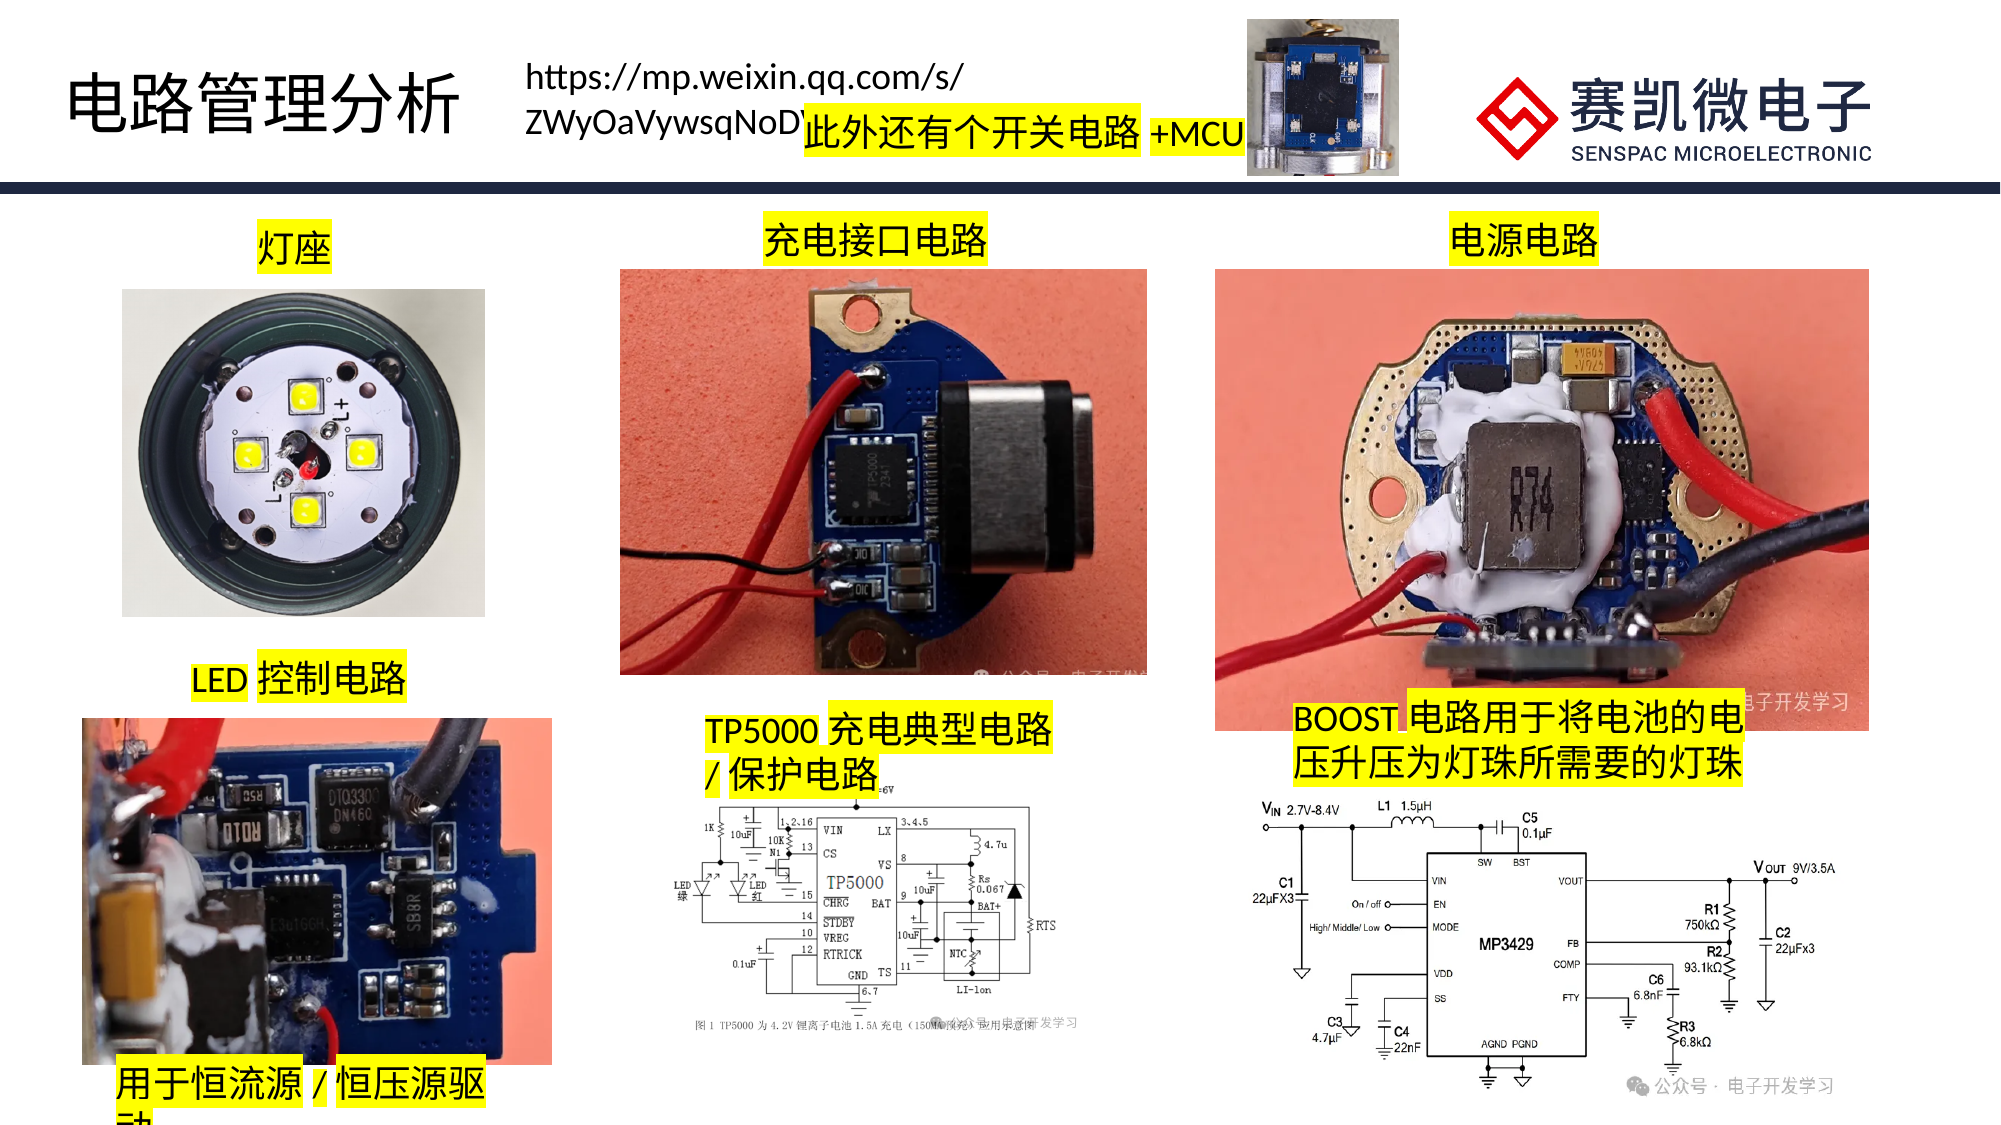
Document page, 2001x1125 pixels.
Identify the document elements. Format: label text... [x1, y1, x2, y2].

picture [1476, 77, 1871, 161]
picture [1231, 782, 1853, 1113]
text_box 电源电路 [1434, 209, 1626, 269]
picture [82, 718, 552, 1065]
picture [1247, 19, 1399, 176]
text_box BOOST电路用于将电池的电压升压为灯珠所需要的灯珠 [1278, 731, 1782, 782]
text_box 电路管理分析 [47, 54, 510, 150]
picture [1215, 269, 1869, 731]
picture [620, 269, 1147, 675]
text_box 用于恒流源/恒压源驱动 [101, 1065, 534, 1125]
text_box https://mp.weixin.qq.com/s/ZWyOaVywsqNoDVeZaV773w [510, 44, 1178, 150]
text_box TP5000充电典型电路/保护电路 [690, 698, 1077, 782]
picture [122, 289, 485, 618]
picture [650, 782, 1091, 1040]
text_box LED控制电路 [176, 647, 430, 708]
text_box 灯座 [242, 217, 364, 278]
text_box 此外还有个开关电路+MCU [789, 101, 1247, 162]
text_box 充电接口电路 [748, 209, 1019, 269]
